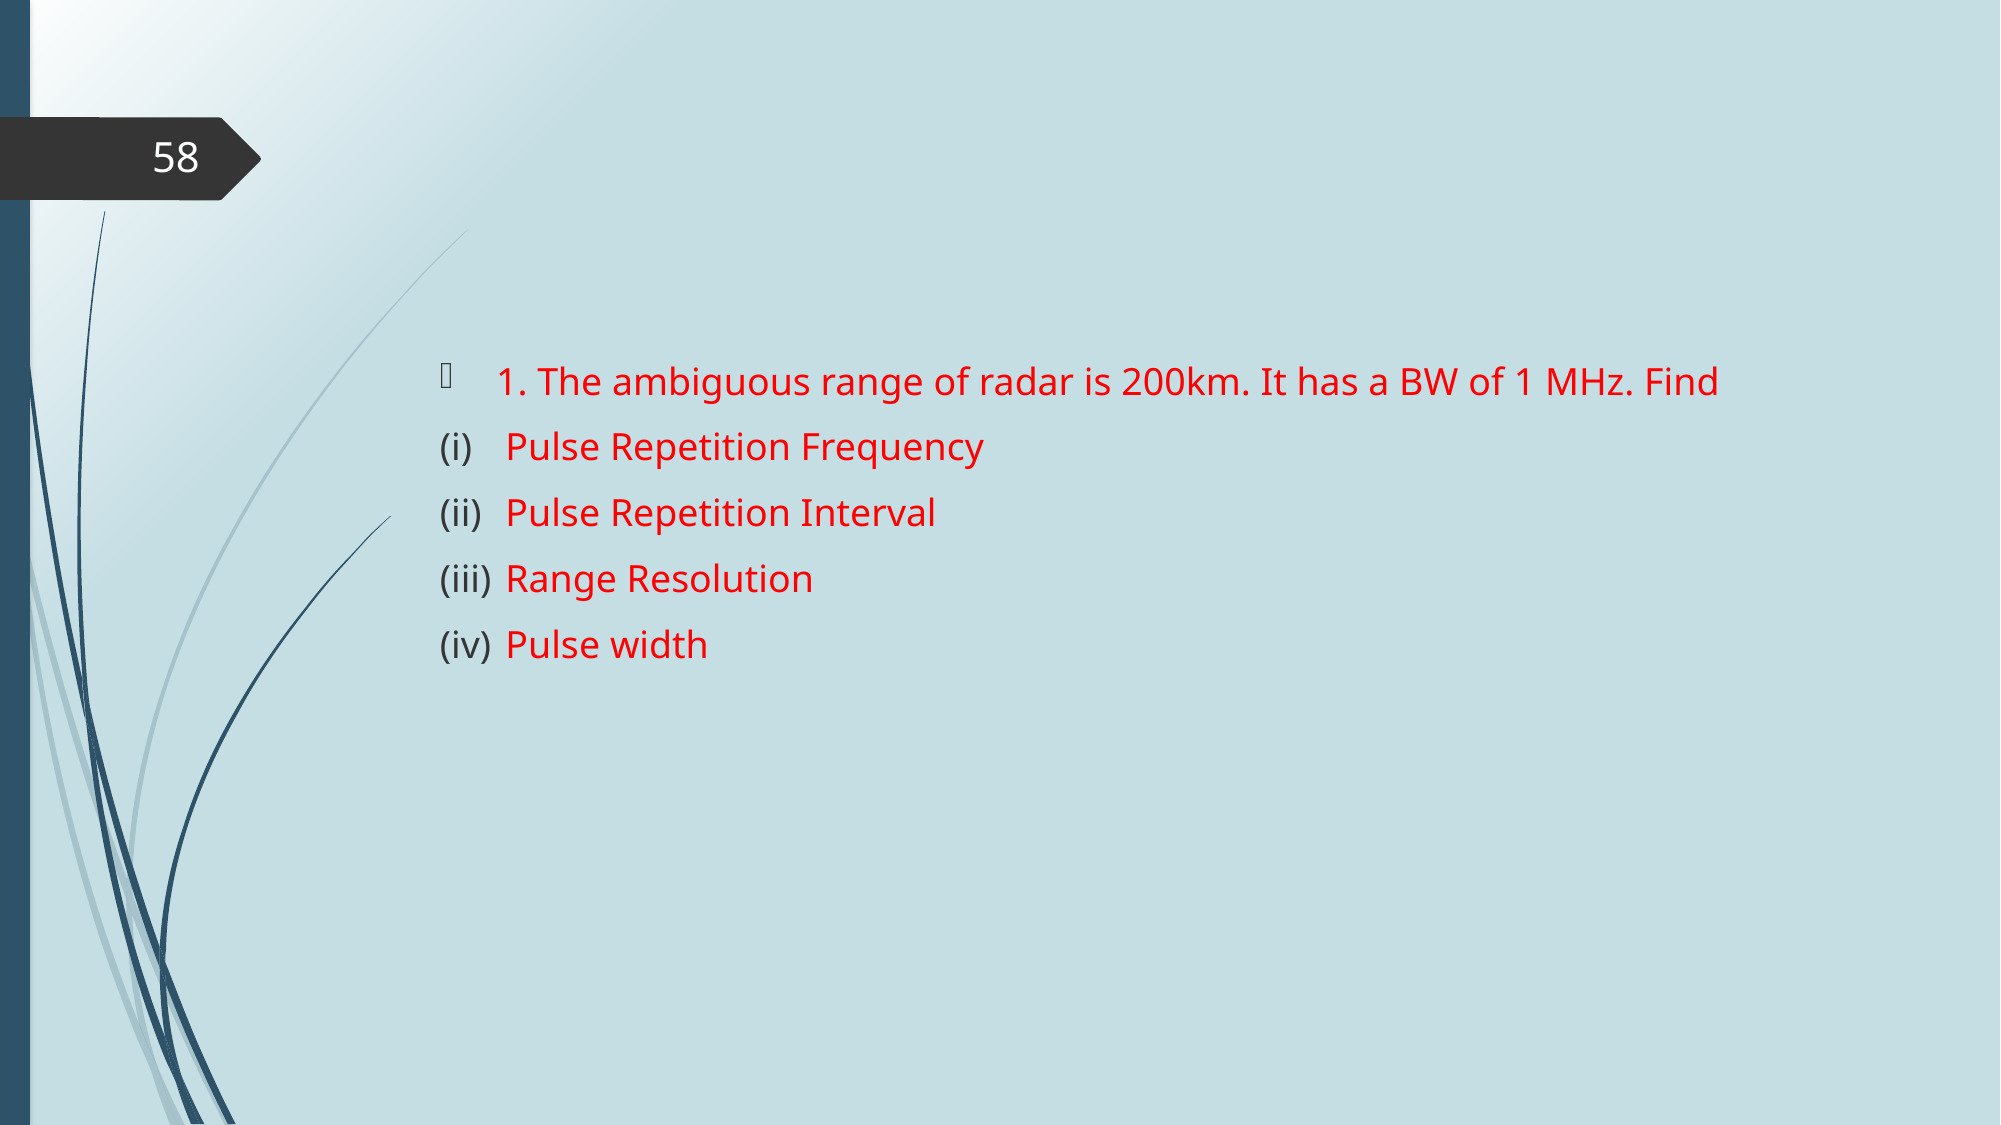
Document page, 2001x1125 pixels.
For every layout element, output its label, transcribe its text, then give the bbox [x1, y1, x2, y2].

list 1. The ambiguous range of radar is 200km. It has a BW of 1 MHz. Find Pulse Repetition Frequency Pulse Repetition Interval Range Resolution Pulse width [424, 350, 1888, 970]
slide_number 58 [87, 129, 216, 190]
